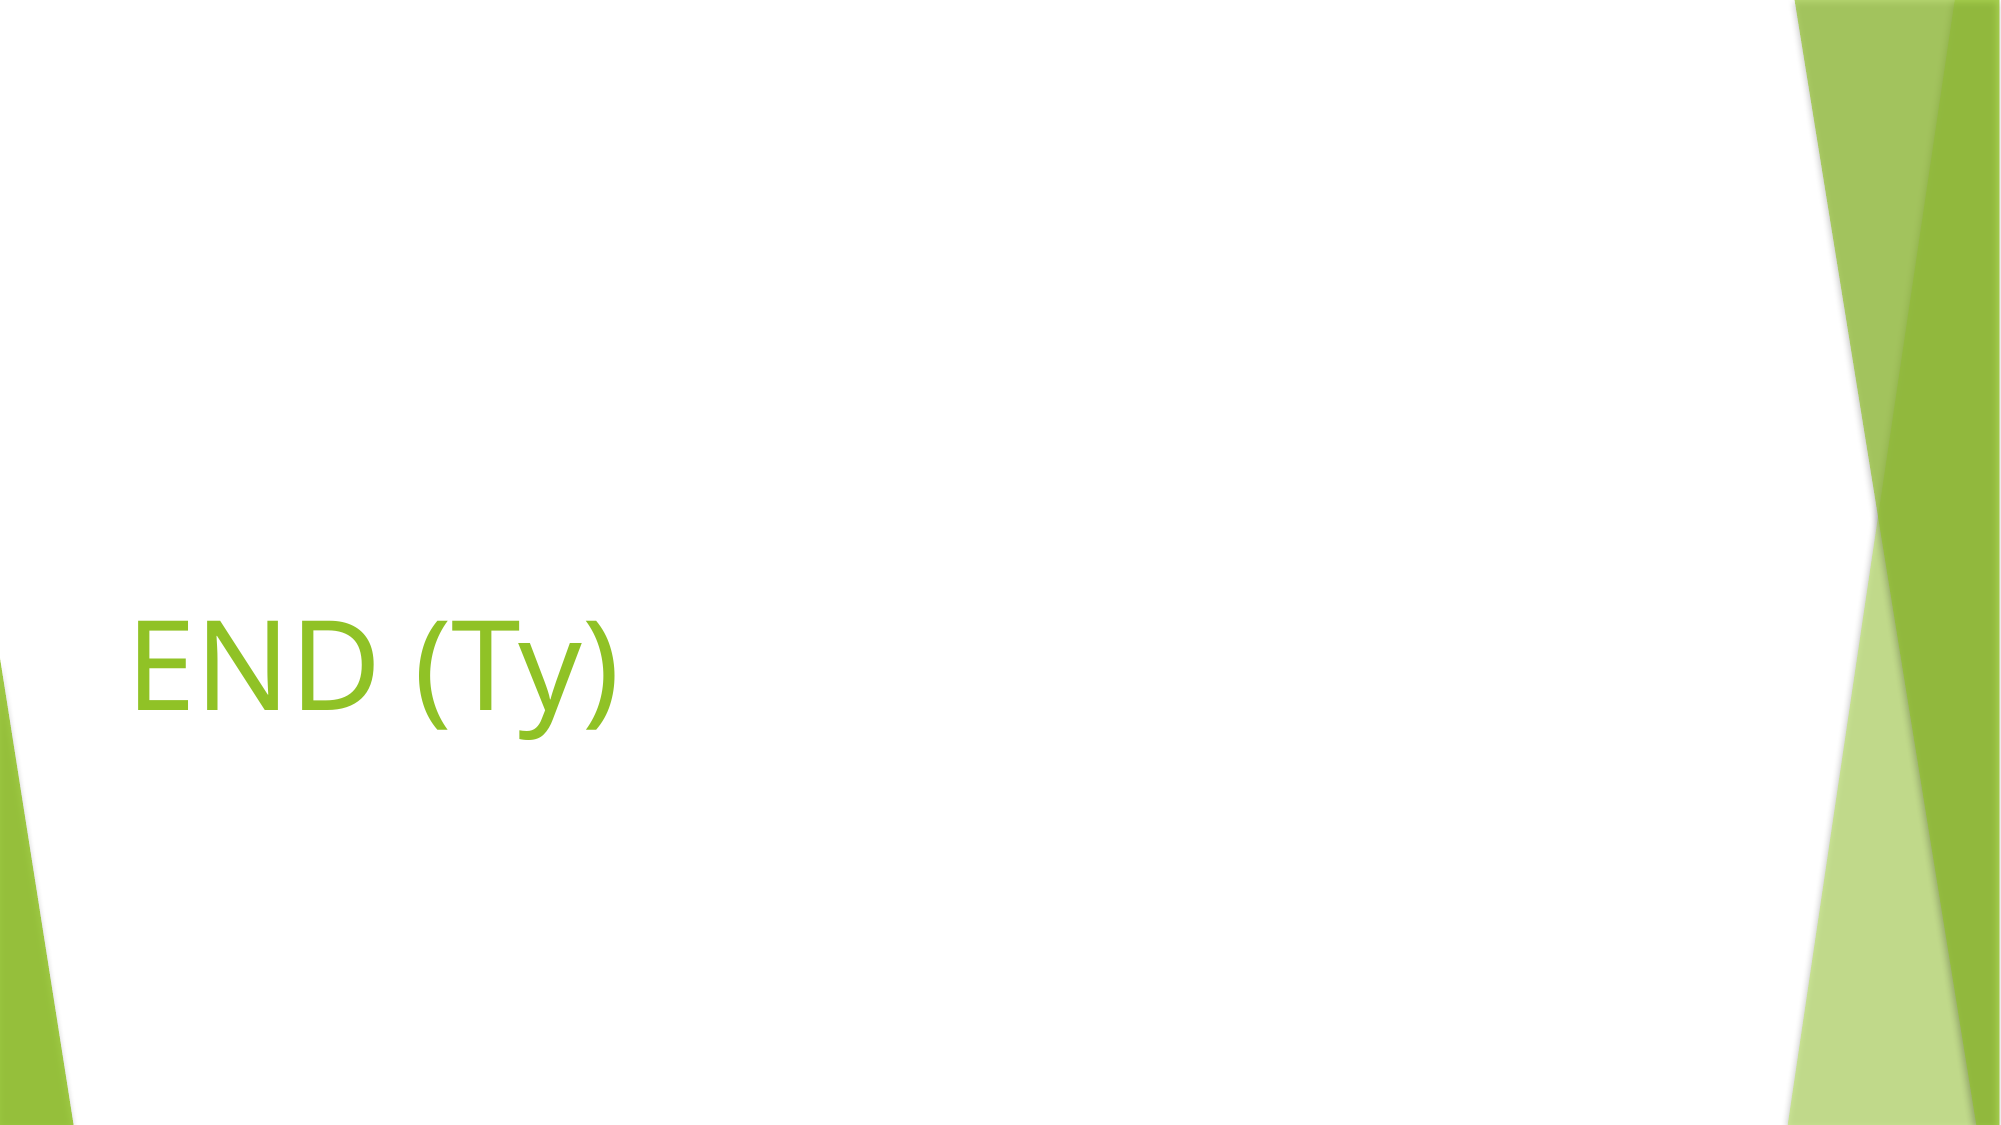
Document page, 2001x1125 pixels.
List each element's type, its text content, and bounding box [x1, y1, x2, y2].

title END (Ty) [111, 316, 1522, 743]
